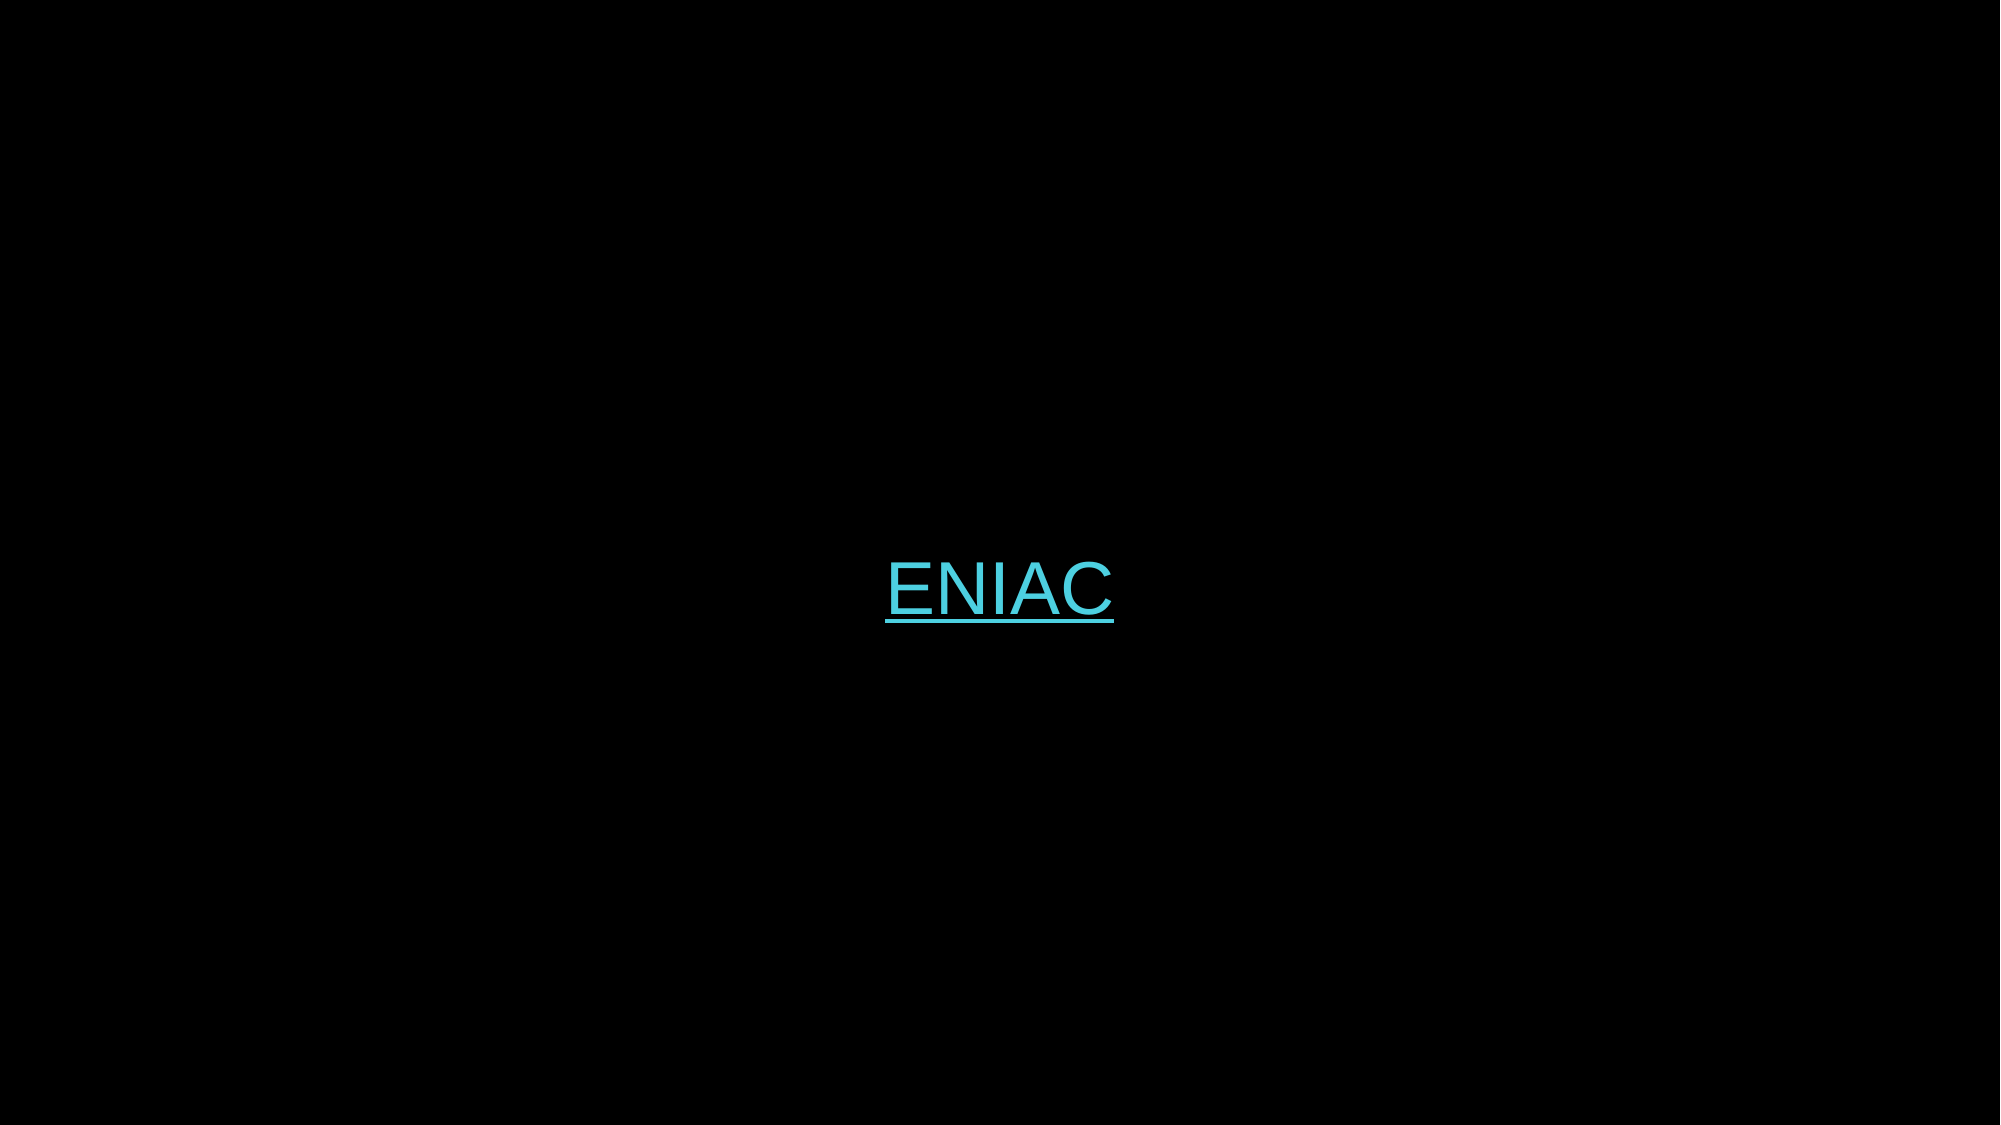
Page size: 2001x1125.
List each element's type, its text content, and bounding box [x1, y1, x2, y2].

text_box ENIAC [870, 532, 1130, 637]
